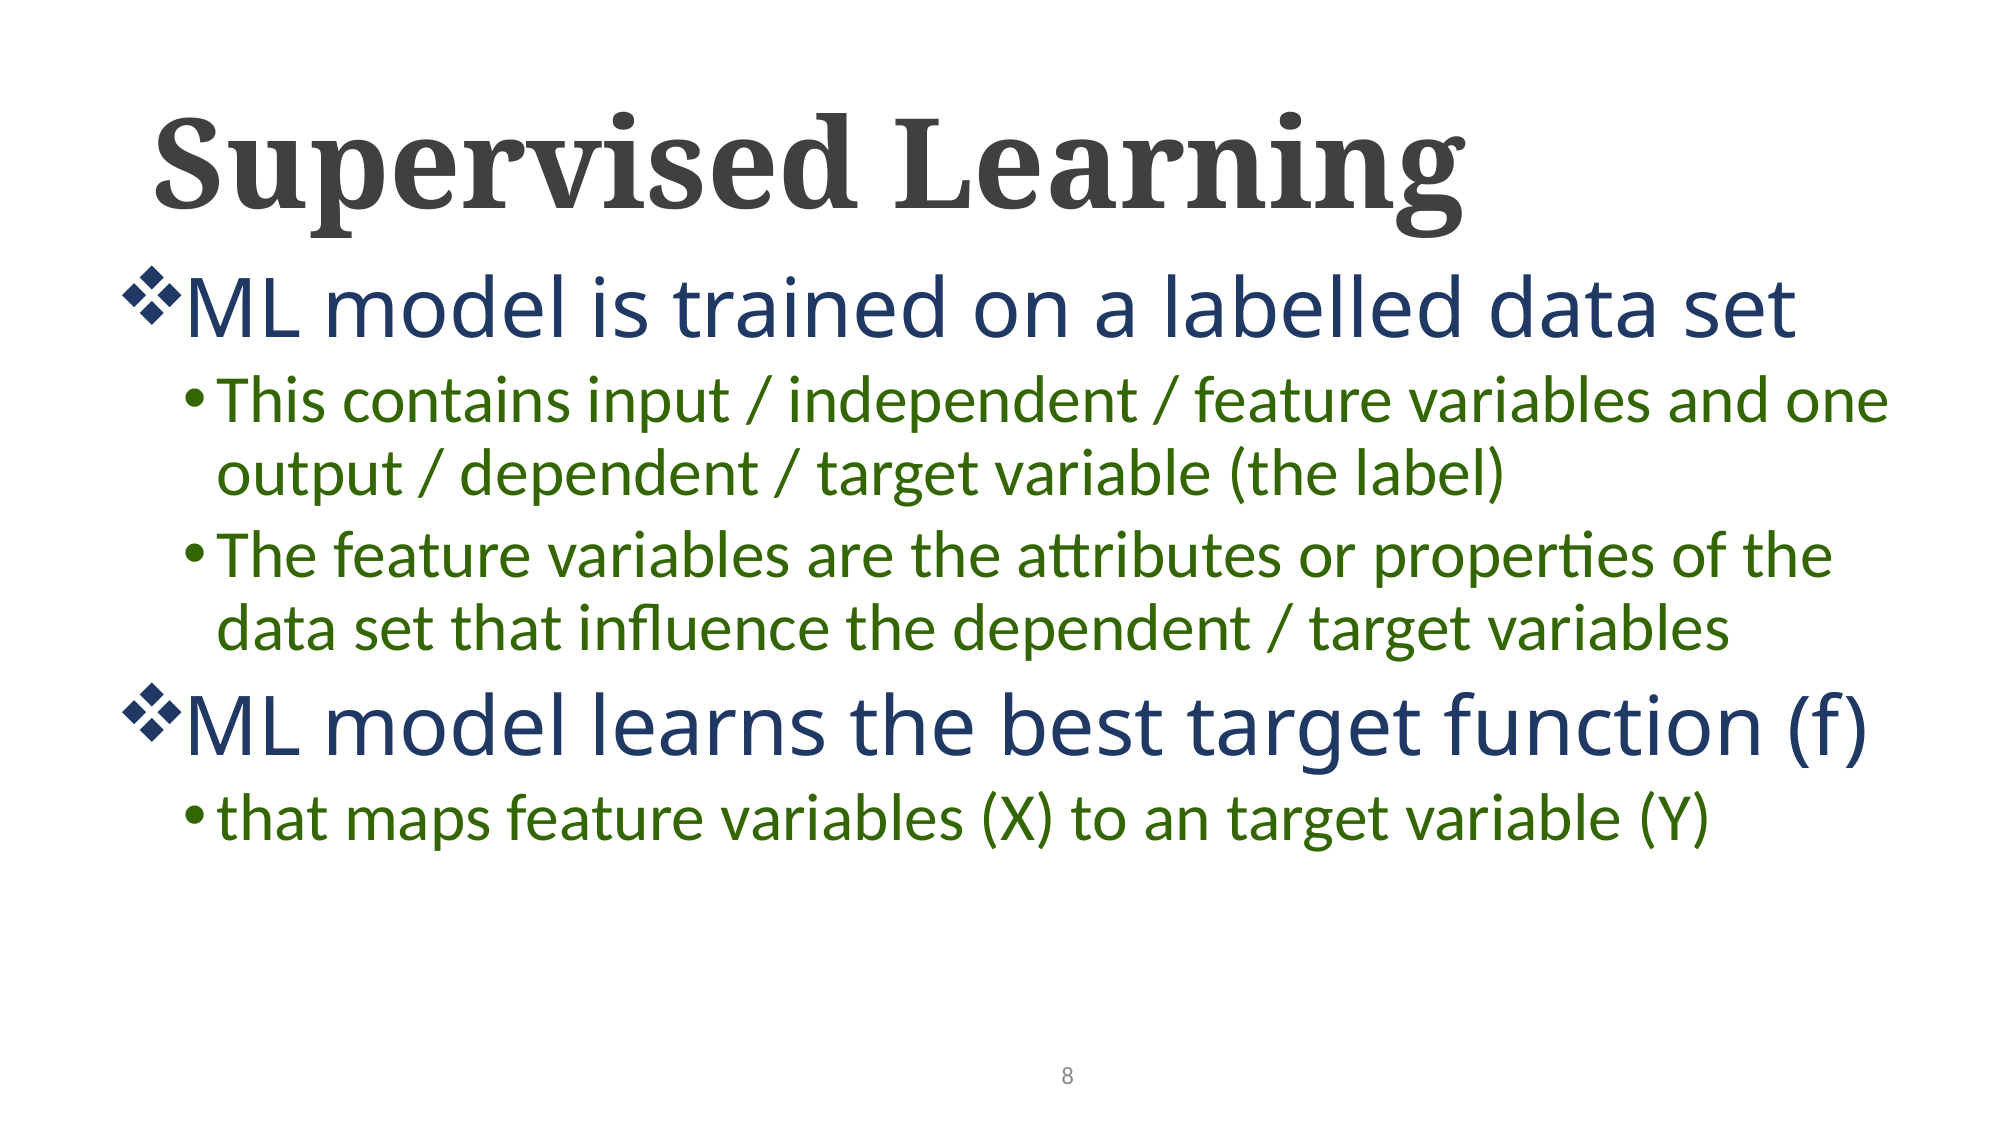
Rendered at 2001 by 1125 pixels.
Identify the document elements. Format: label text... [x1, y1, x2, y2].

list ML model is trained on a labelled data set This contains input / independent / feature variables and one output / dependent / target variable (the label) The feature variables are the attributes or properties of the data set that influence the dependent / target variables ML model learns the best target function (f) that maps feature variables (X) to an target variable (Y) [100, 258, 1939, 1105]
title Supervised Learning [137, 59, 1863, 258]
slide_number 8 [639, 1044, 1089, 1105]
